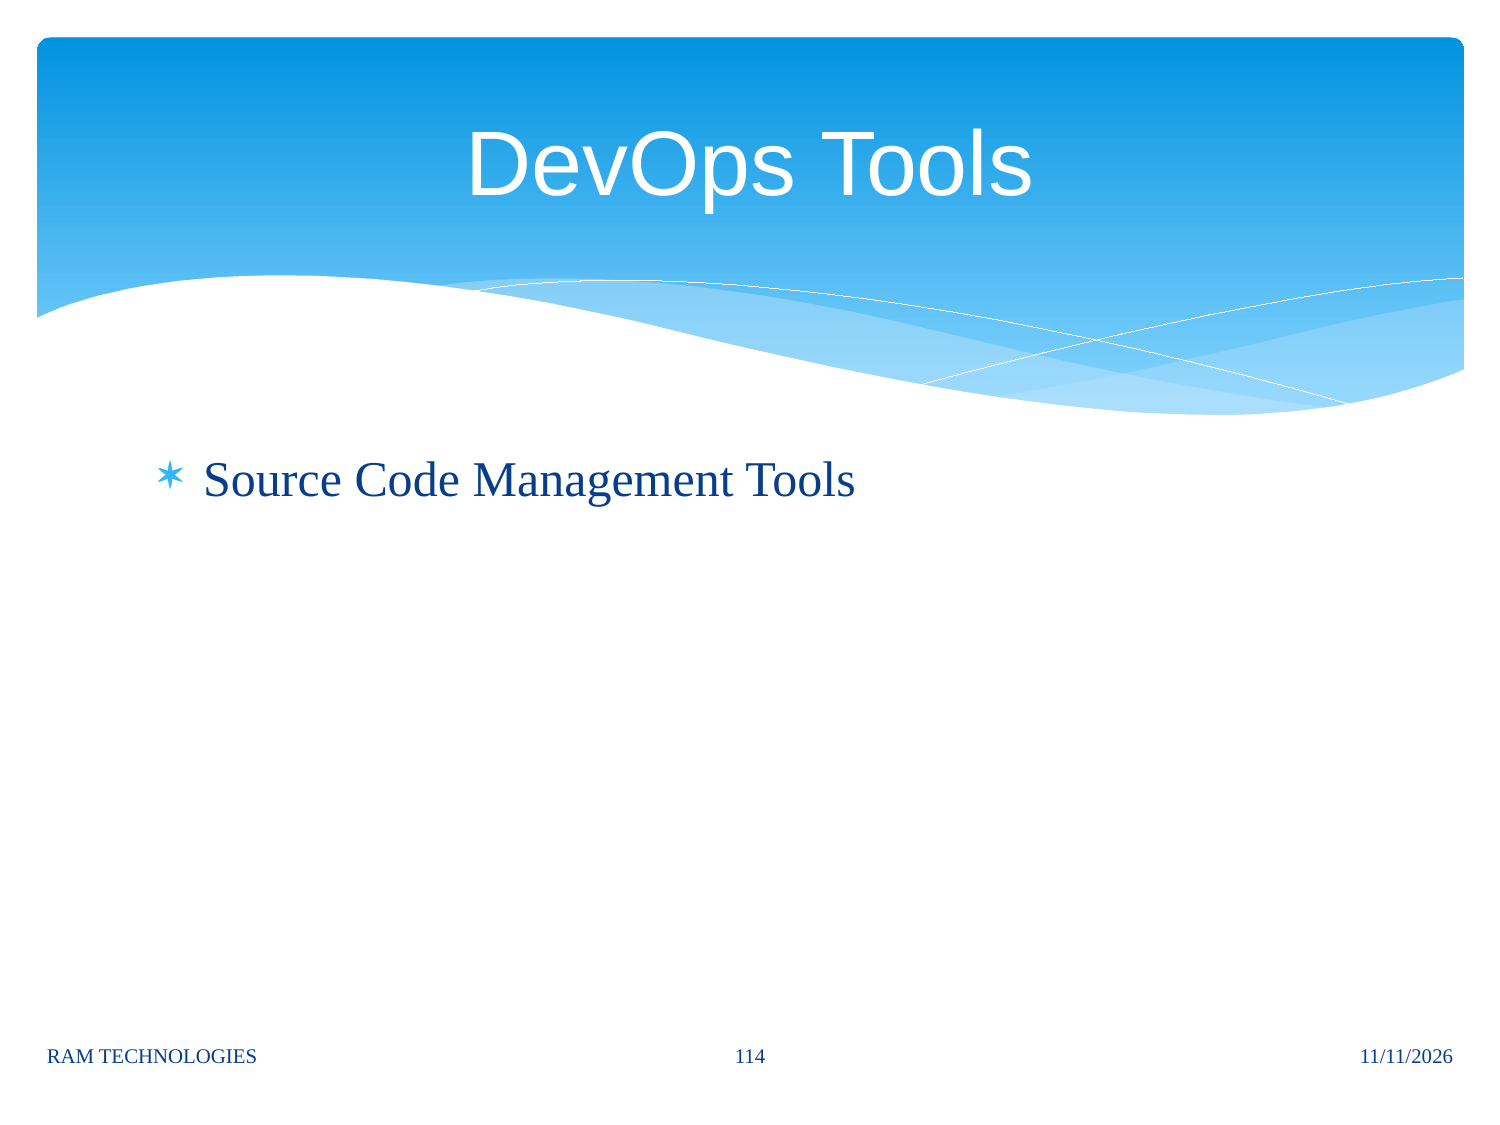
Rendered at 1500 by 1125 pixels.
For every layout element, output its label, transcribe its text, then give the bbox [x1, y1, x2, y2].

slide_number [847, 1025, 1469, 1086]
title DevOps Tools [75, 55, 1425, 261]
footer RAM TECHNOLOGIES [31, 1025, 653, 1086]
slide_number 114 [654, 1025, 846, 1086]
list Source Code Management Tools [143, 438, 1359, 1005]
